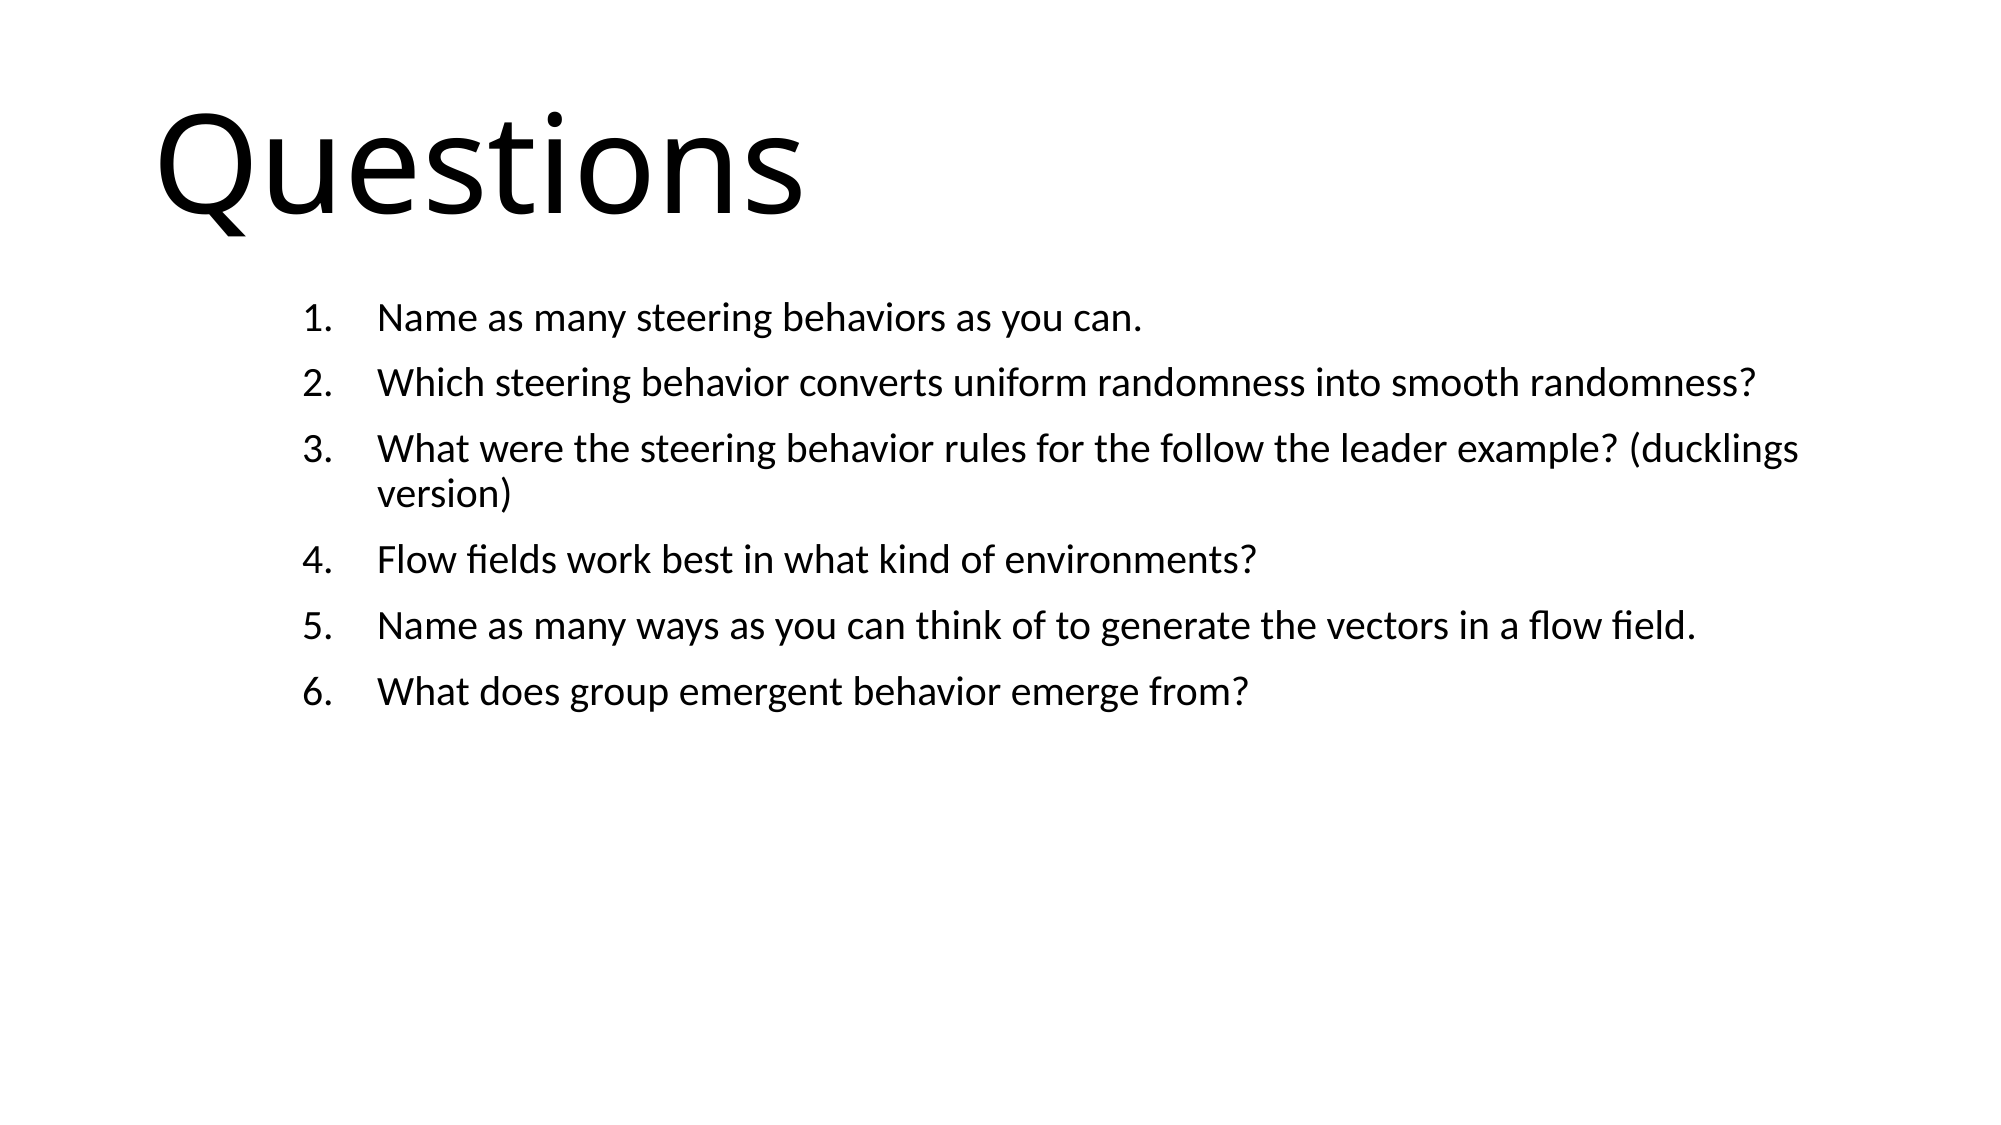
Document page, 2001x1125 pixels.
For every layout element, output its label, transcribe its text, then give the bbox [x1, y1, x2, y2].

list Name as many steering behaviors as you can. Which steering behavior converts uniform randomness into smooth randomness? What were the steering behavior rules for the follow the leader example? (ducklings version) Flow fields work best in what kind of environments? Name as many ways as you can think of to generate the vectors in a flow field. What does group emergent behavior emerge from? [287, 287, 1923, 1014]
title Questions [137, 59, 1863, 278]
